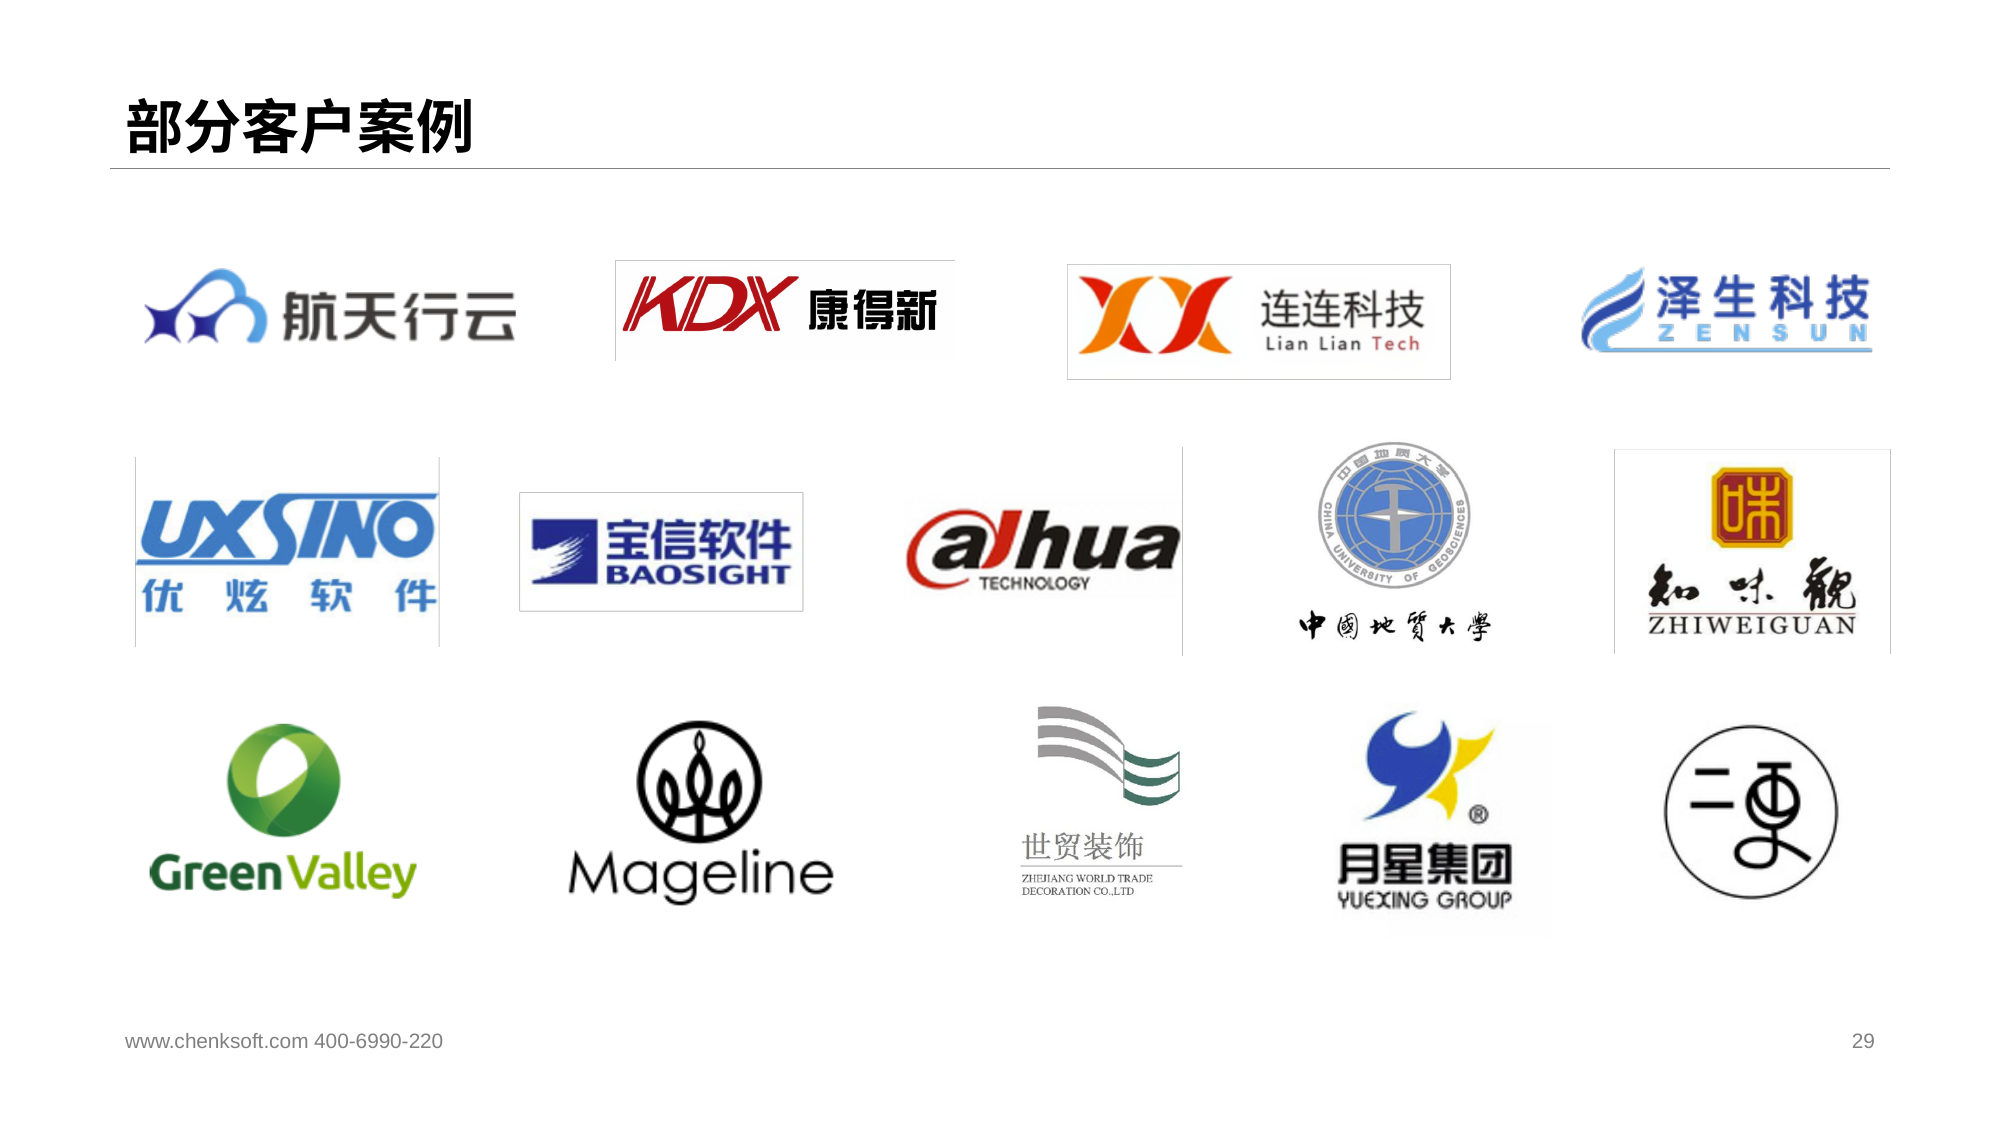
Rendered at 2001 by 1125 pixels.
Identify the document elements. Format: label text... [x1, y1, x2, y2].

picture [875, 447, 1249, 948]
picture [109, 457, 463, 647]
picture [524, 703, 879, 922]
picture [1301, 686, 1554, 939]
picture [1042, 223, 1476, 398]
picture [608, 206, 955, 415]
picture [109, 708, 456, 917]
slide_number 29 [1412, 1023, 1890, 1058]
picture [1647, 708, 1856, 917]
picture [492, 457, 846, 647]
footer www.chenksoft.com 400-6990-220 [109, 1023, 790, 1058]
picture [1265, 422, 1522, 672]
picture [130, 255, 531, 366]
title 部分客户案例 [109, 0, 1890, 169]
picture [1578, 445, 1925, 654]
picture [1553, 218, 1920, 402]
